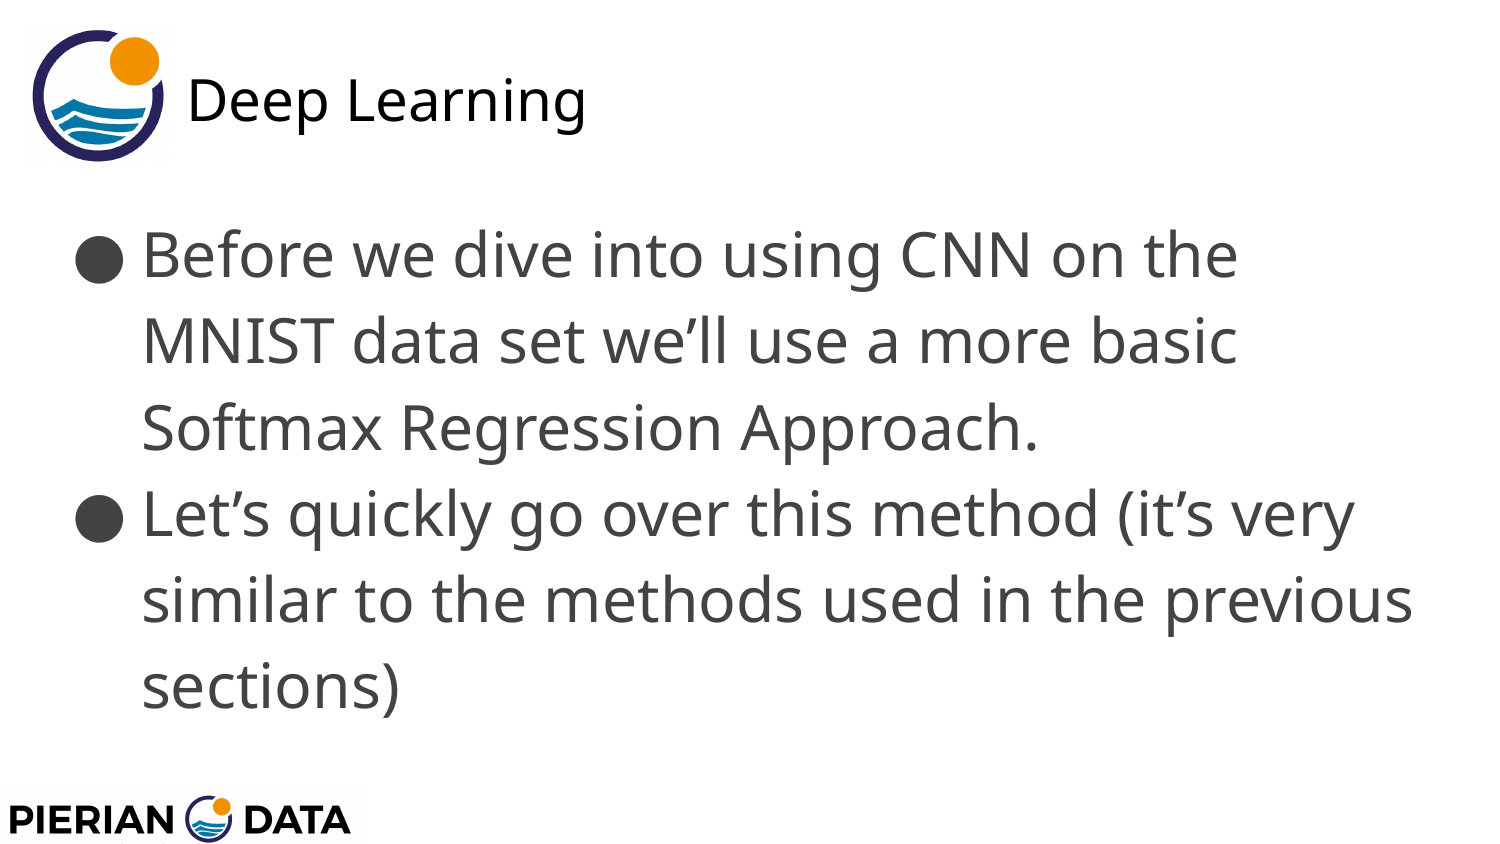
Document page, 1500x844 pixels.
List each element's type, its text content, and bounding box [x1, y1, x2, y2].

title Deep Learning [176, 48, 1449, 143]
list Before we dive into using CNN on the MNIST data set we’ll use a more basic Softmax Regression Approach. Let’s quickly go over this method (it’s very similar to the methods used in the previous sections) [51, 189, 1449, 750]
picture [0, 787, 368, 844]
picture [24, 24, 172, 167]
